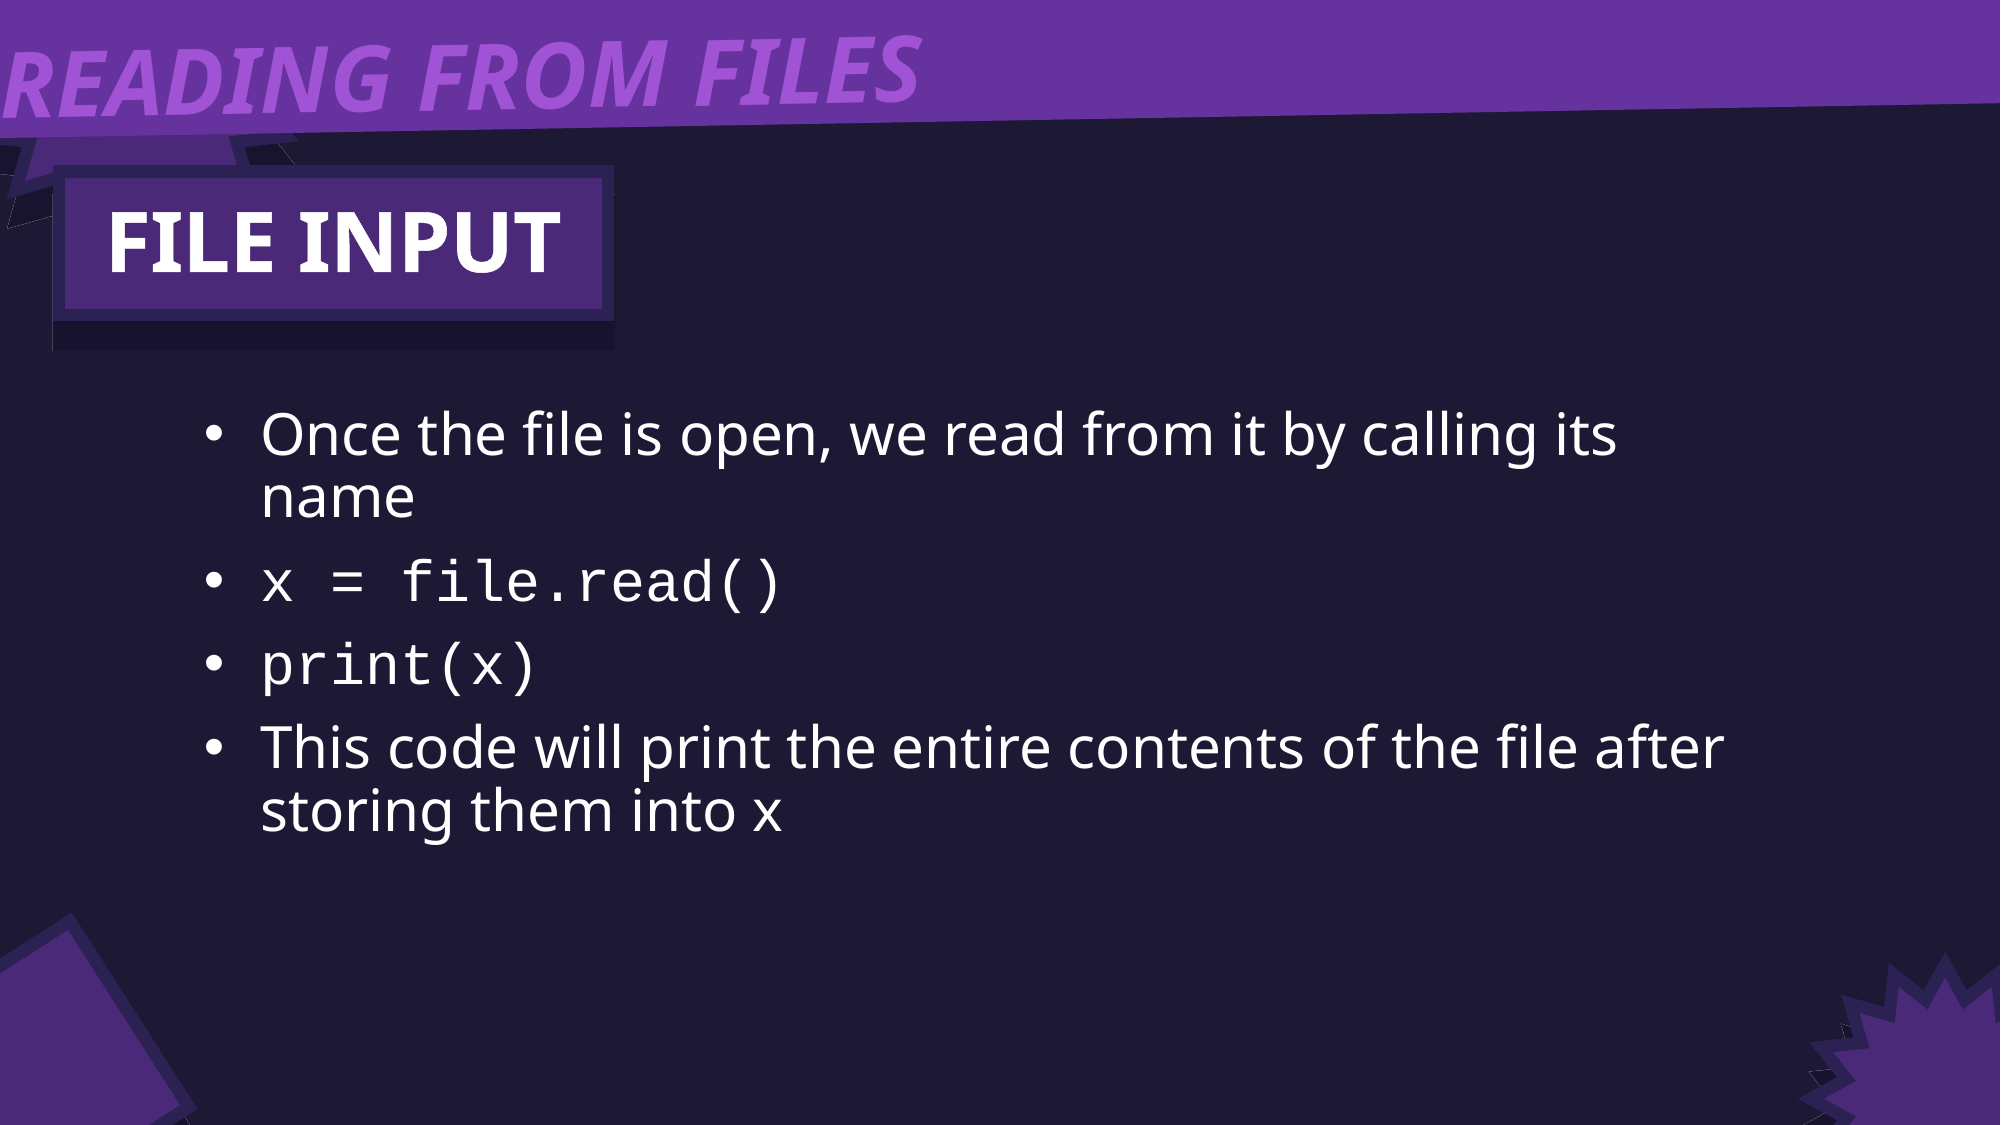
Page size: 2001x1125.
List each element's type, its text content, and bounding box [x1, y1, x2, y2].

text_box [0, 134, 290, 193]
text_box [0, 919, 192, 1125]
subtitle Once the file is open, we read from it by calling its name x = file.read() print(x) This code will print the entire contents of the file after storing them into x [189, 397, 1768, 1078]
text_box [1807, 961, 2000, 1125]
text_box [0, 0, 2000, 126]
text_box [58, 170, 609, 316]
